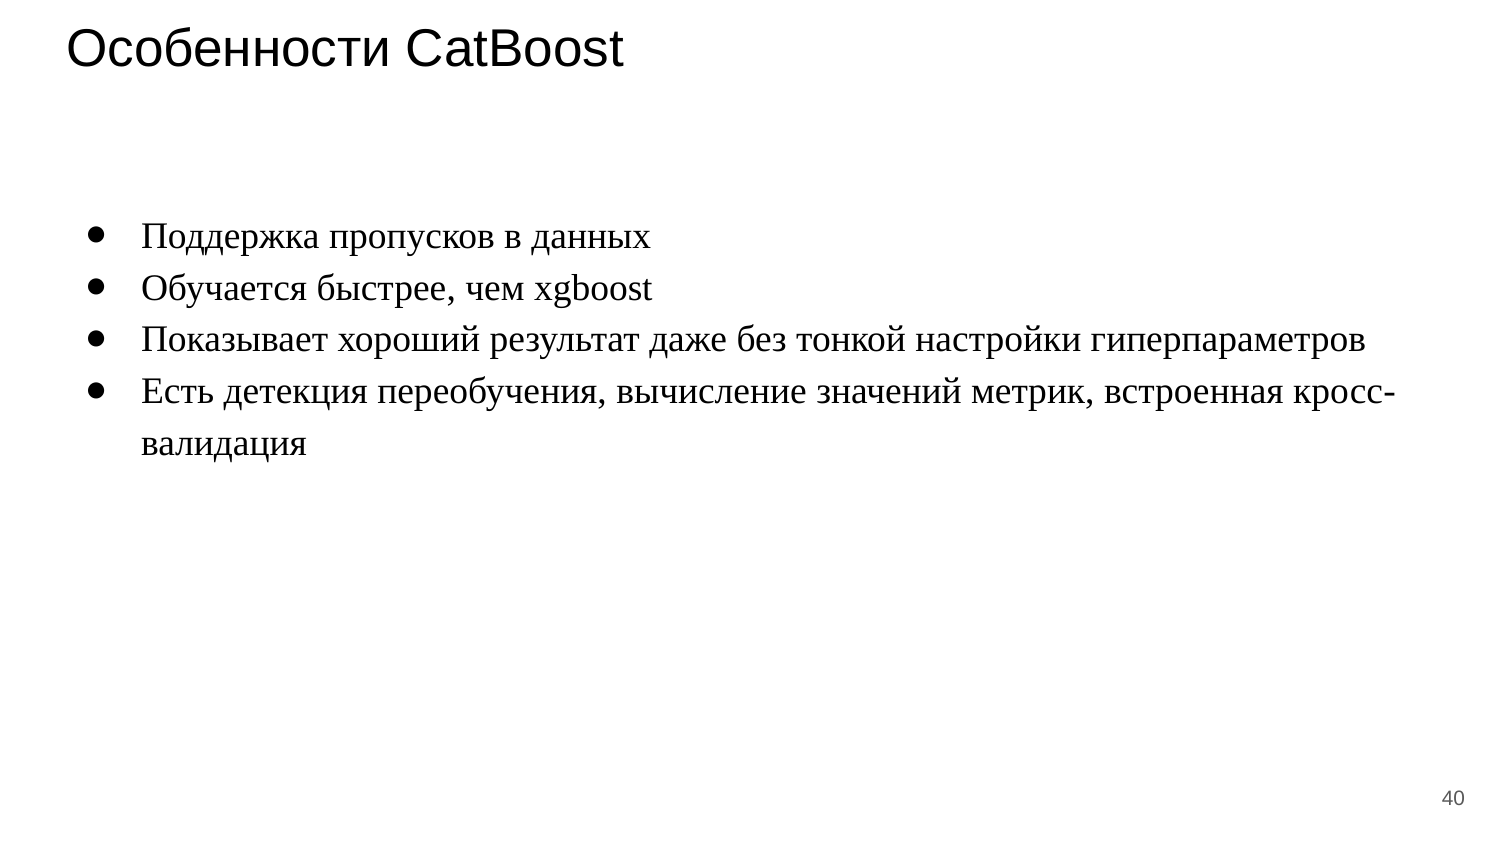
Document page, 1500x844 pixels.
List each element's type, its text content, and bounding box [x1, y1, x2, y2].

title Особенности CatBoost [51, 0, 1449, 92]
list Поддержка пропусков в данных Обучается быстрее, чем xgboost Показывает хороший результат даже без тонкой настройки гиперпараметров Есть детекция переобучения, вычисление значений метрик, встроенная кросс-валидация [51, 189, 1449, 750]
slide_number ‹#› [1389, 764, 1480, 830]
